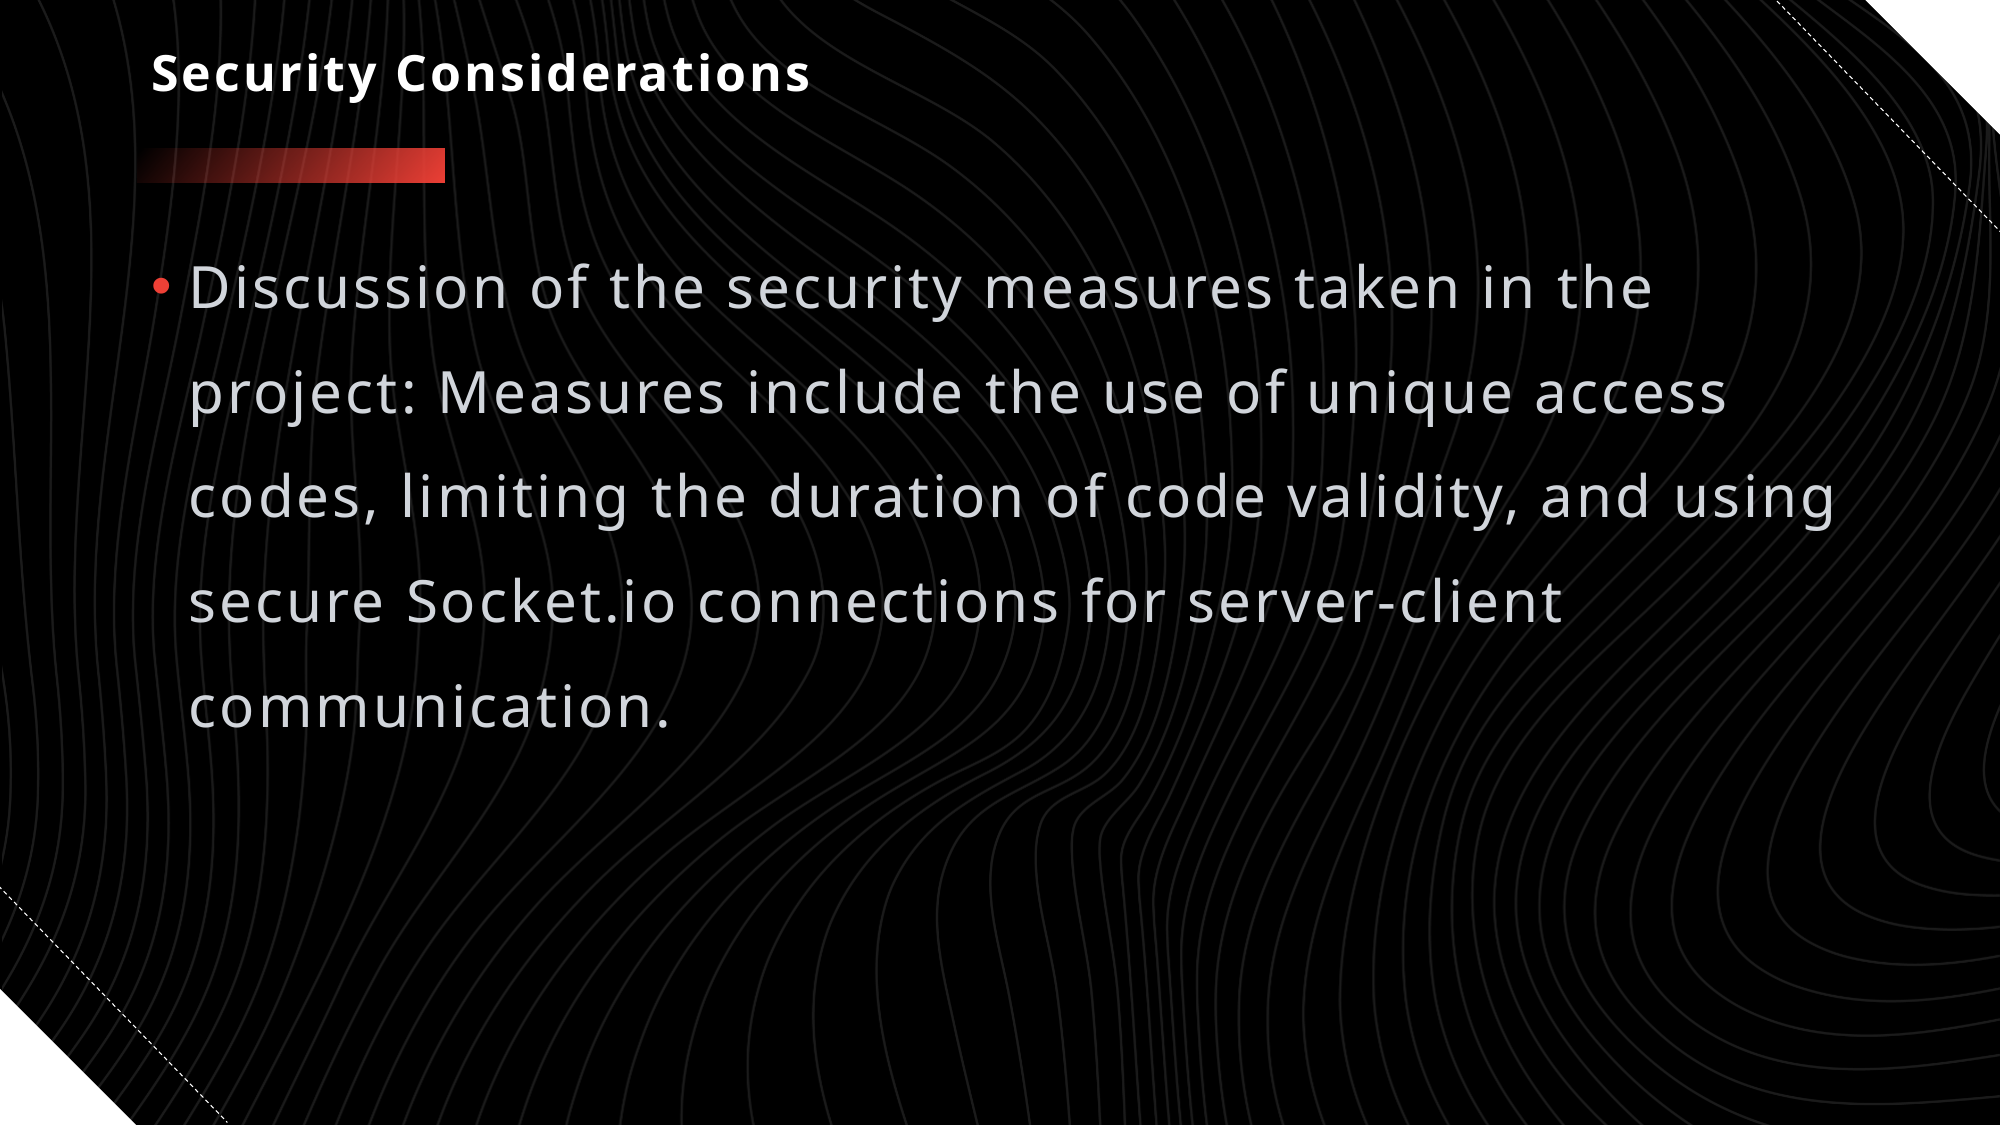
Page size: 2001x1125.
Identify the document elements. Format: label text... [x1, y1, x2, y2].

list Discussion of the security measures taken in the project: Measures include the use of unique access codes, limiting the duration of code validity, and using secure Socket.io connections for server-client communication. [136, 207, 1864, 946]
title Security Considerations [136, 27, 1863, 124]
